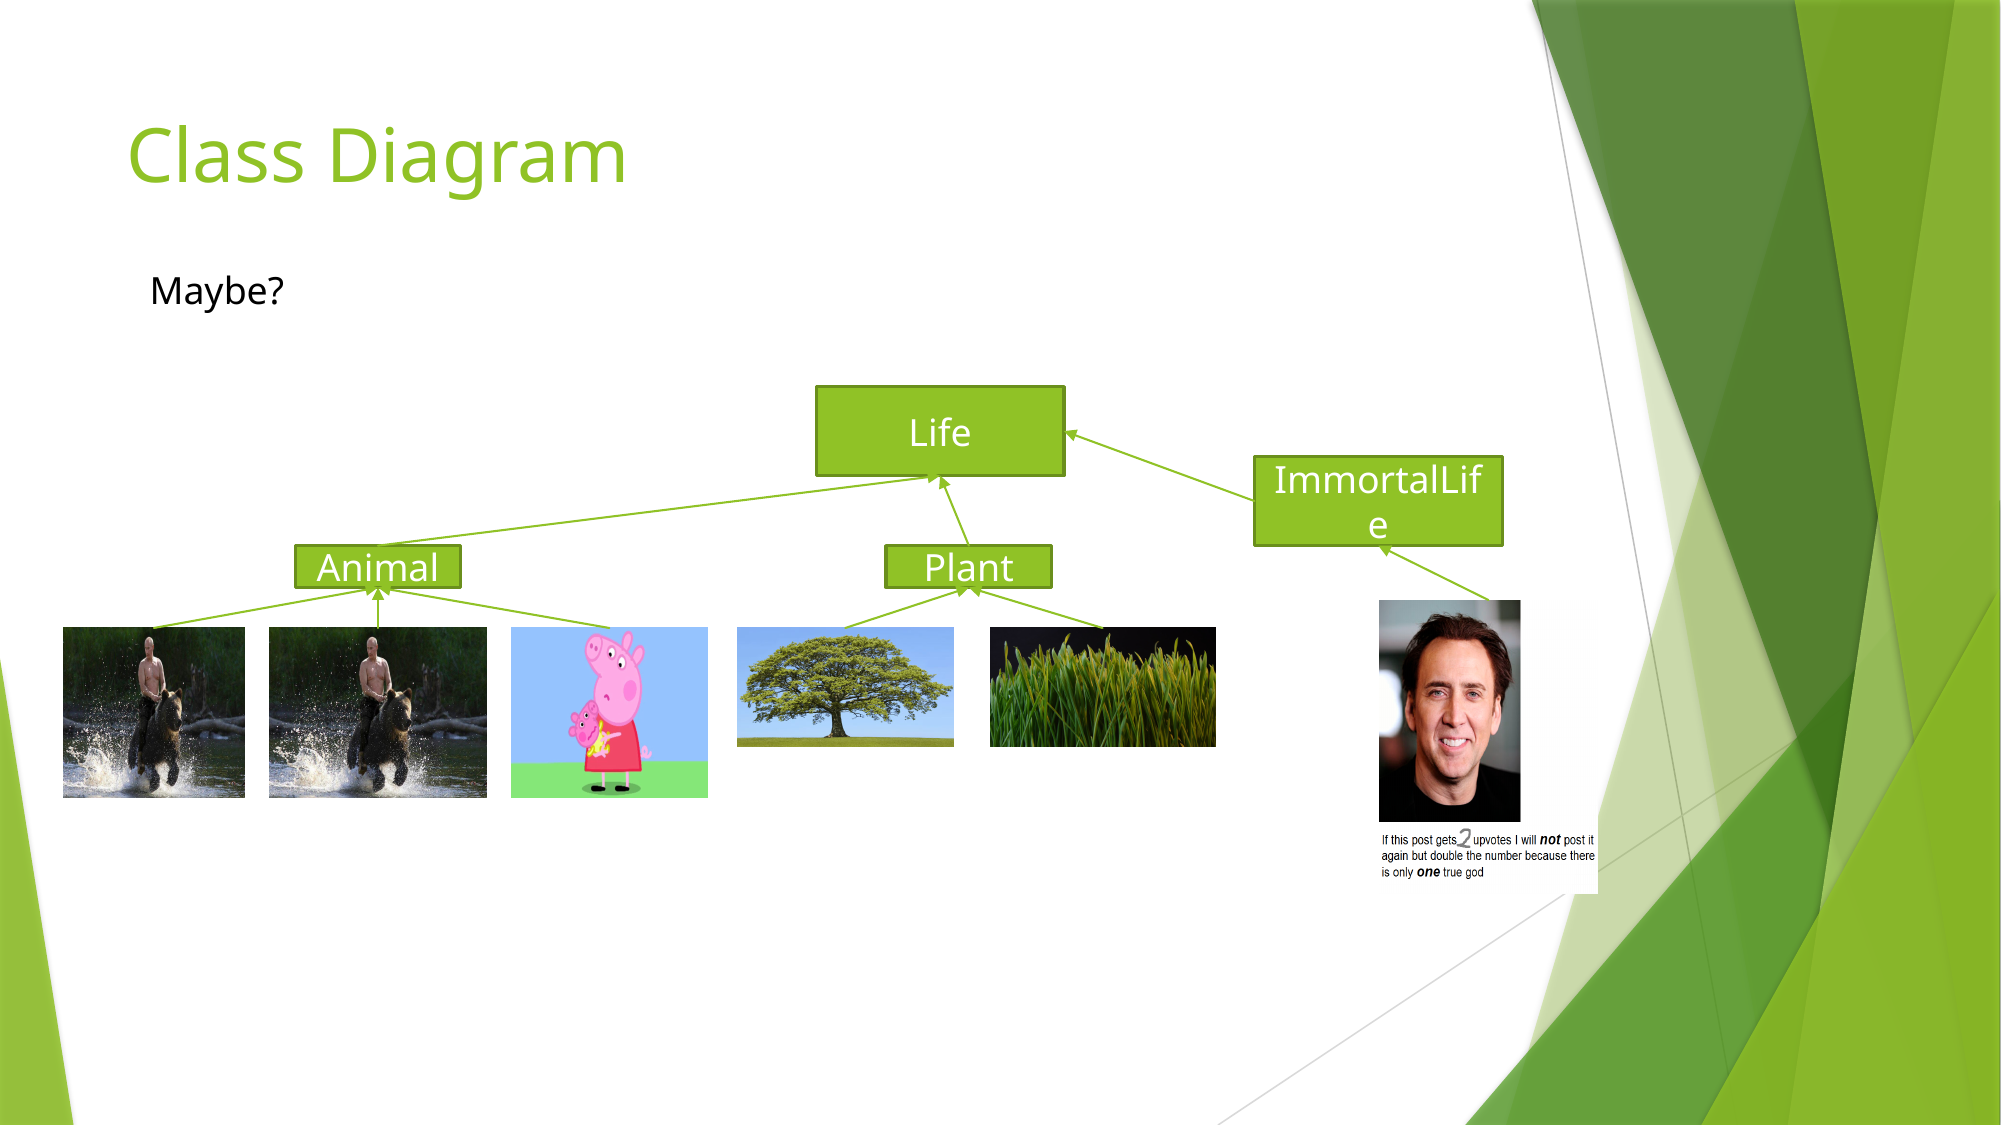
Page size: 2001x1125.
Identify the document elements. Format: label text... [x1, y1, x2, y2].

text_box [1063, 430, 1255, 502]
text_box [939, 475, 970, 547]
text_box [62, 545, 1216, 799]
title Class Diagram [111, 99, 1522, 317]
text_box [377, 475, 938, 547]
text_box Life [815, 385, 1066, 477]
text_box ImmortalLife [1253, 455, 1504, 547]
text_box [1377, 545, 1489, 601]
picture [1378, 599, 1599, 894]
text_box Maybe? [134, 259, 300, 320]
